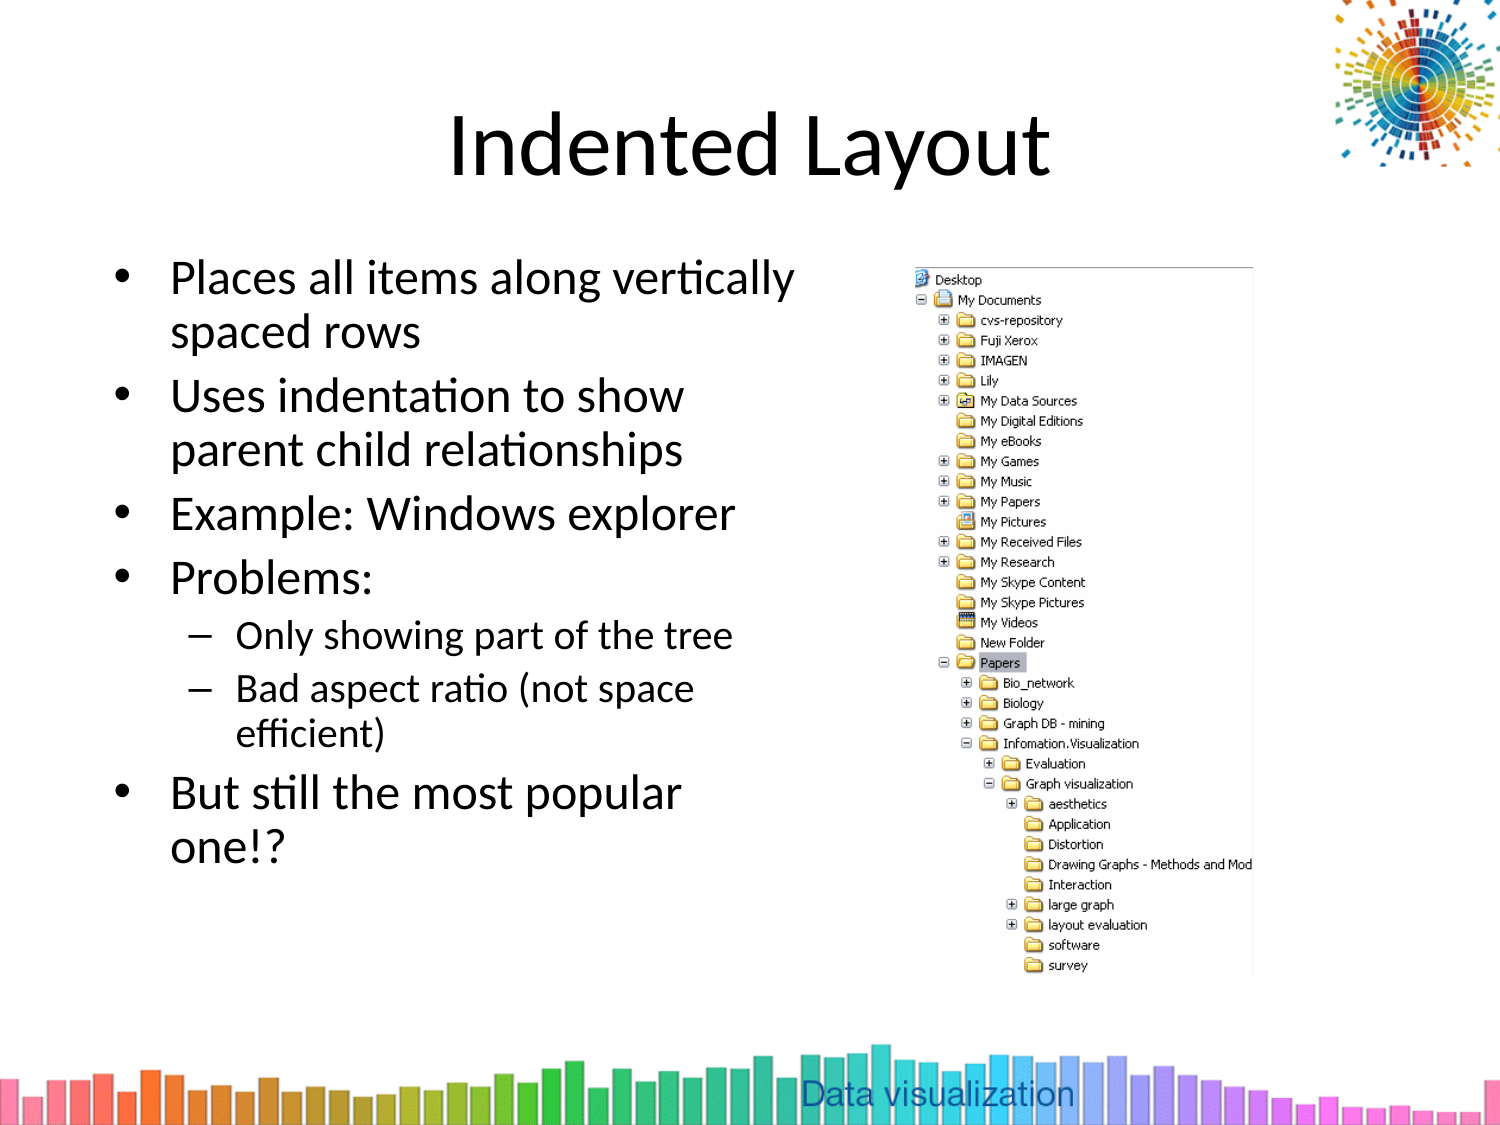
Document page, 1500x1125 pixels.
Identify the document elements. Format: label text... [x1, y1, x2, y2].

picture [0, 0, 1500, 1125]
title Indented Layout [75, 45, 1425, 233]
list Places all items along vertically spaced rows Uses indentation to show parent child relationships Example: Windows explorer Problems: Only showing part of the tree Bad aspect ratio (not space efficient) But still the most popular one!? [98, 243, 821, 1000]
